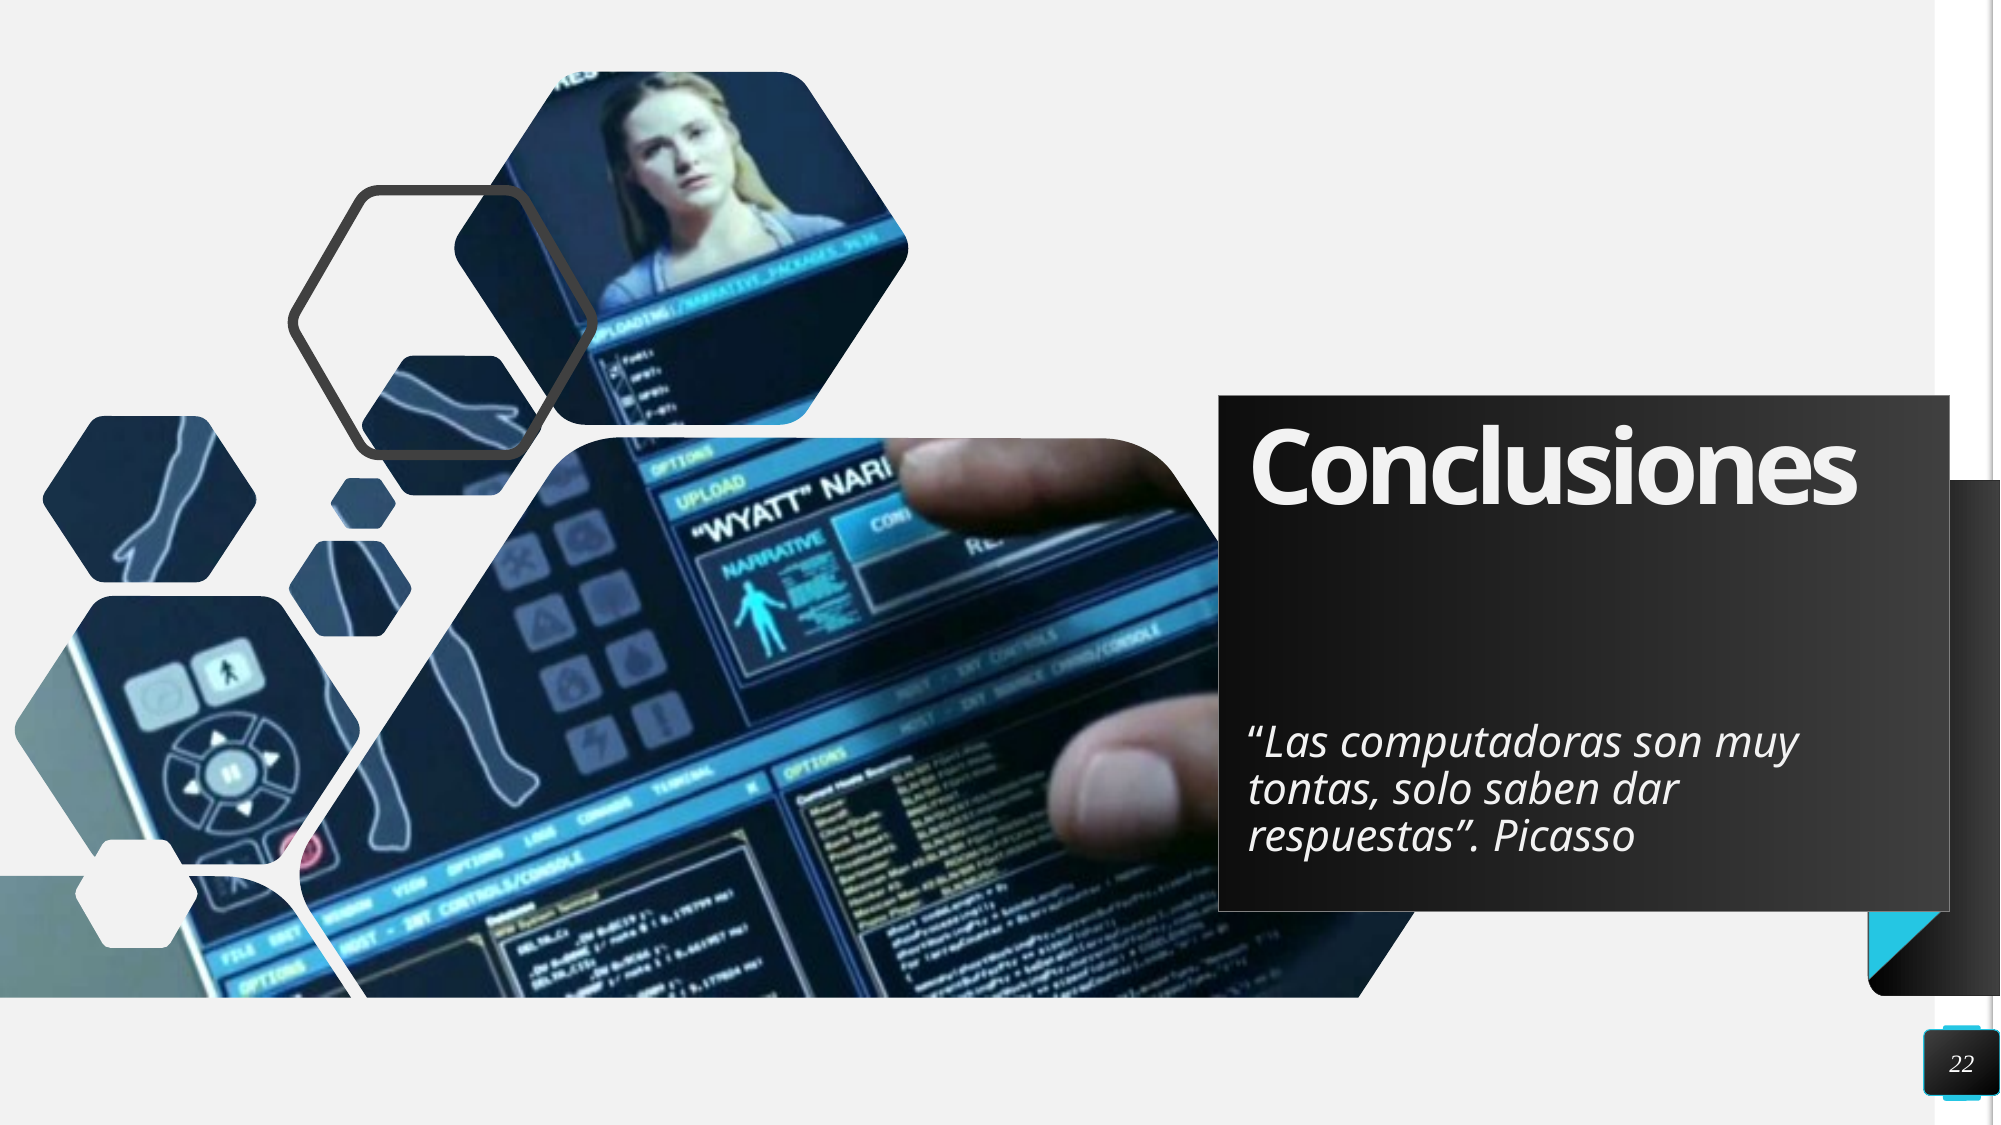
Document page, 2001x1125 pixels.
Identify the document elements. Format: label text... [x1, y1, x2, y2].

slide_number 22 [1923, 1029, 2000, 1096]
text_box [1867, 912, 1943, 983]
picture [0, 71, 1426, 998]
subtitle “Las computadoras son muy tontas, solo saben dar respuestas”. Picasso [1426, 719, 1905, 884]
text_box [1868, 480, 2000, 996]
title Conclusiones [1426, 395, 1950, 912]
